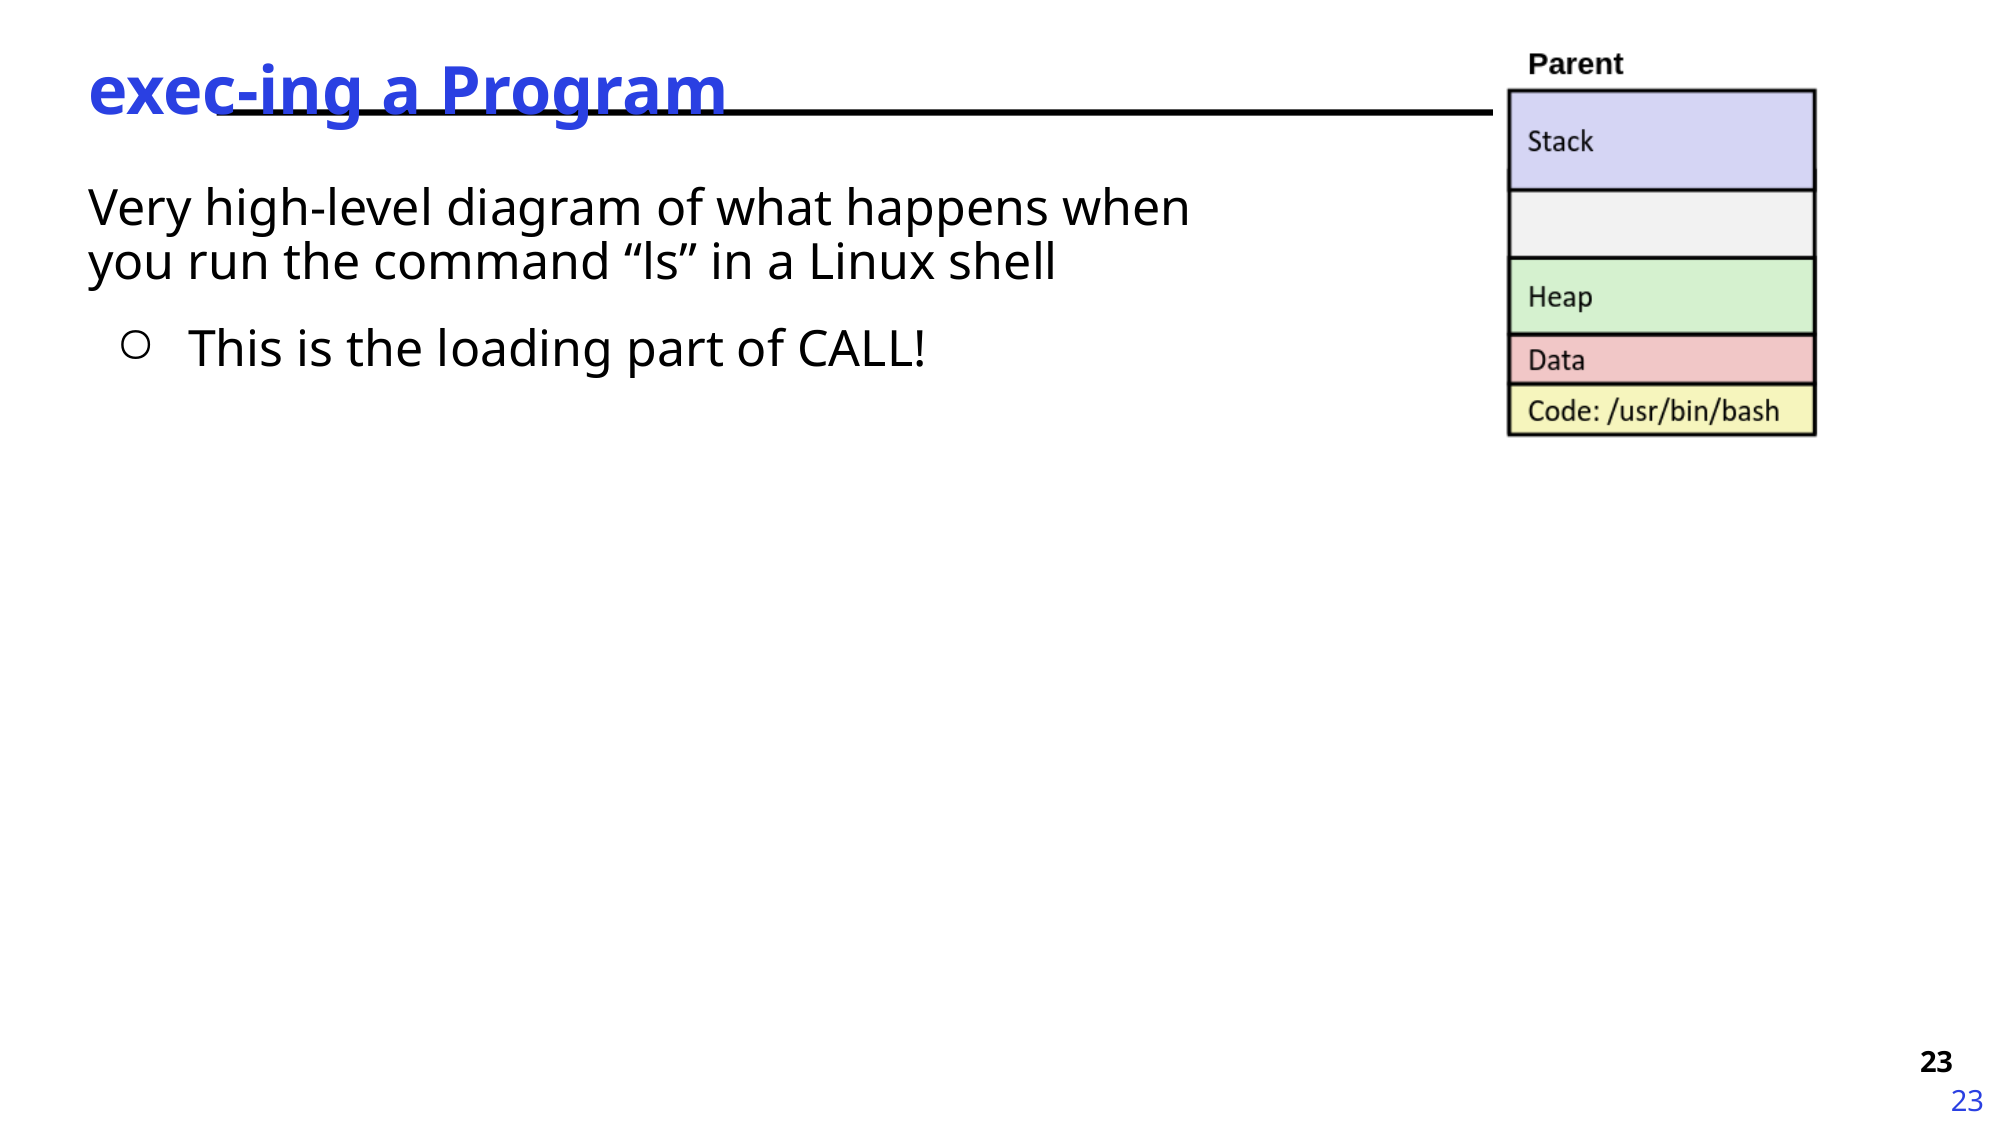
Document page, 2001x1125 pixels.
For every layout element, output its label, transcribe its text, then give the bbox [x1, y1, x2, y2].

list Very high-level diagram of what happens when you run the command “ls” in a Linux shell This is the loading part of CALL! [68, 162, 1281, 550]
title exec-ing a Program [68, 37, 1932, 163]
picture [1492, 44, 1832, 450]
slide_number 23 [1853, 1019, 1974, 1106]
